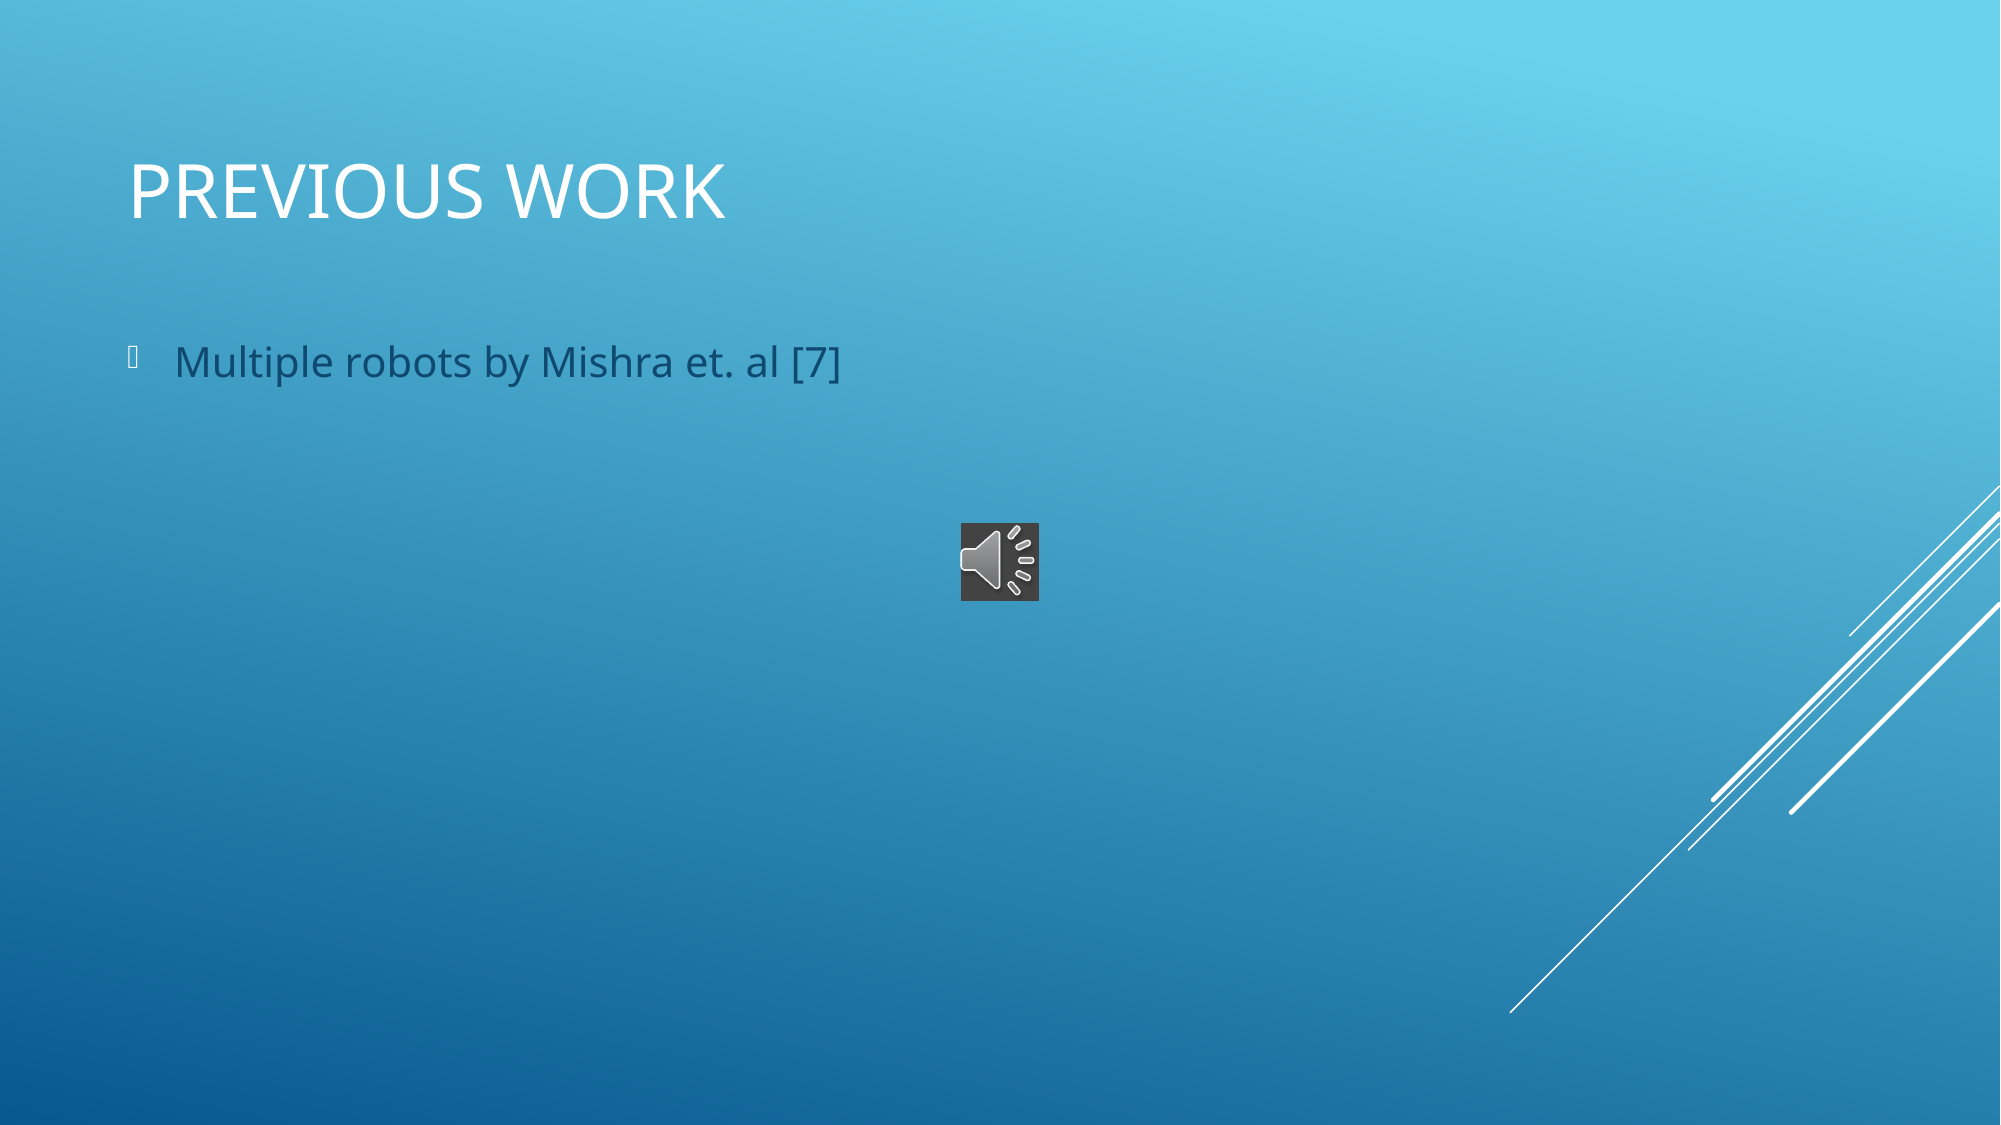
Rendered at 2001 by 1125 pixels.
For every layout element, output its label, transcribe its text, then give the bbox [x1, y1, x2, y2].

picture [959, 522, 1040, 603]
list Multiple robots by Mishra et. al [7] [112, 64, 1513, 658]
